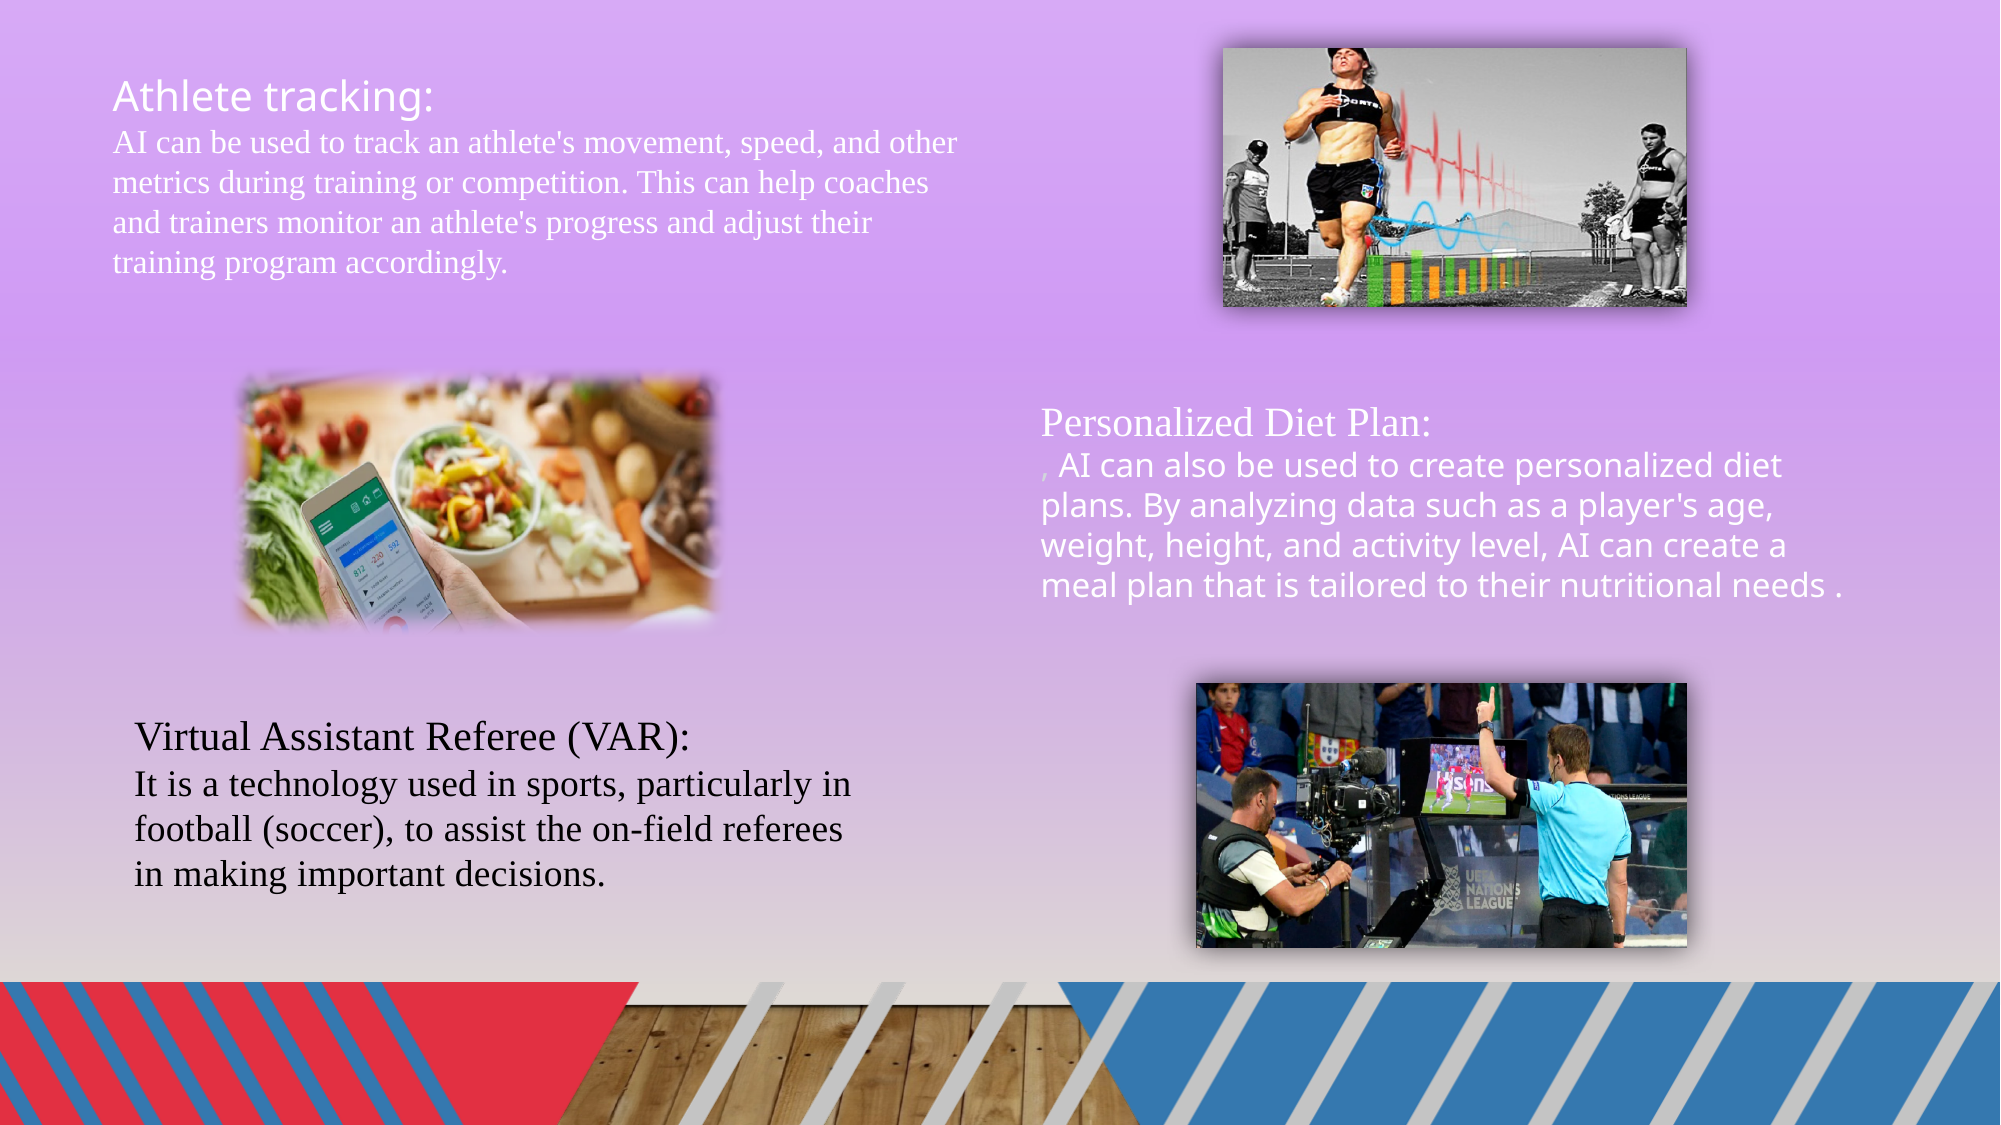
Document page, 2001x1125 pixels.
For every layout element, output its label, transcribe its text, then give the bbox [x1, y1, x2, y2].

text_box Personalized Diet Plan: , AI can also be used to create personalized diet plans. By analyzing data such as a player's age, weight, height, and activity level, AI can create a meal plan that is tailored to their nutritional needs . [1025, 387, 1885, 612]
picture [0, 982, 2000, 1125]
picture [1223, 48, 1687, 307]
picture [1196, 683, 1687, 948]
picture [229, 364, 729, 638]
text_box Athlete tracking: AI can be used to track an athlete's movement, speed, and other metrics during training or competition. This can help coaches and trainers monitor an athlete's progress and adjust their training program accordingly. [97, 62, 979, 333]
text_box Virtual Assistant Referee (VAR): It is a technology used in sports, particularly in football (soccer), to assist the on-field referees in making important decisions. [119, 701, 888, 902]
